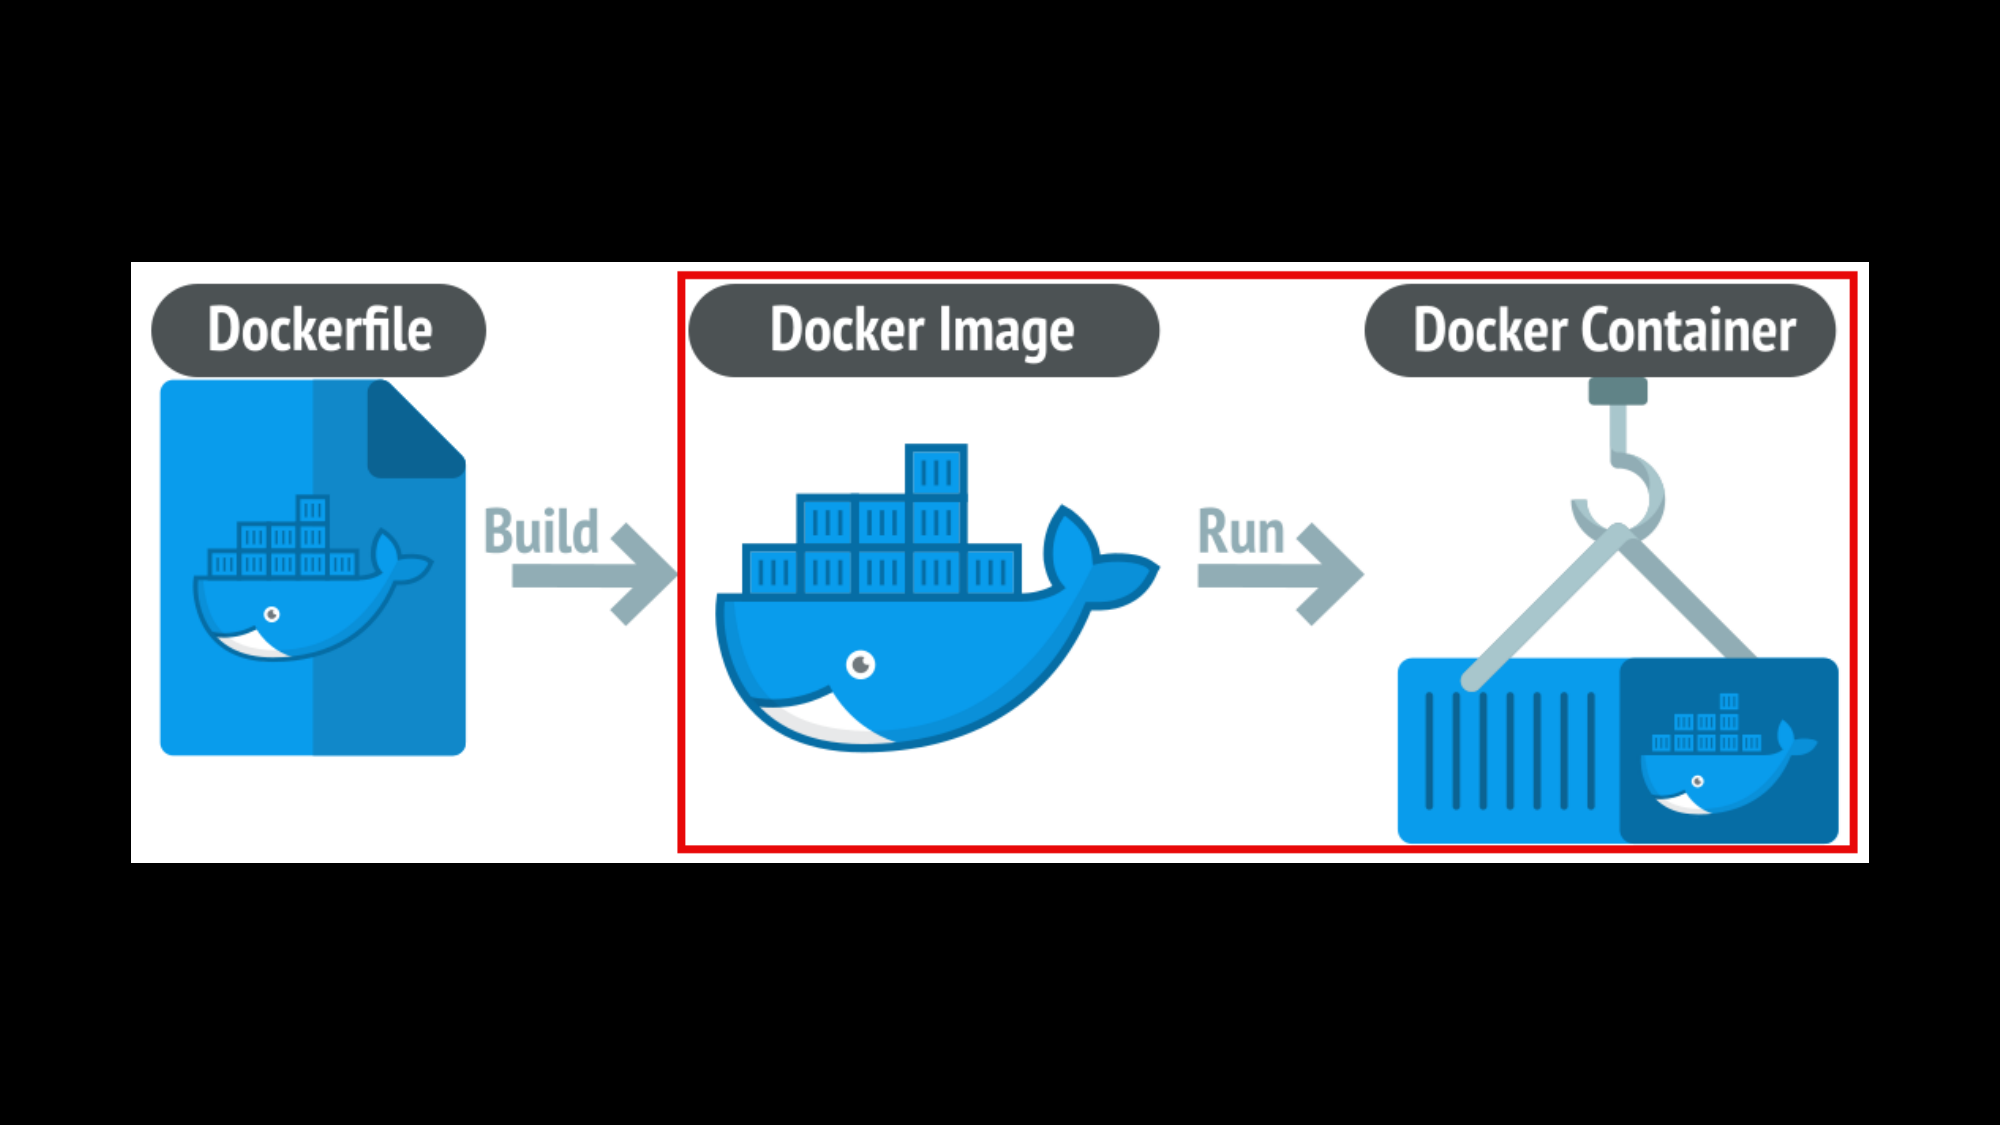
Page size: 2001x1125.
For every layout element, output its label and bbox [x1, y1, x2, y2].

picture [131, 262, 1869, 863]
